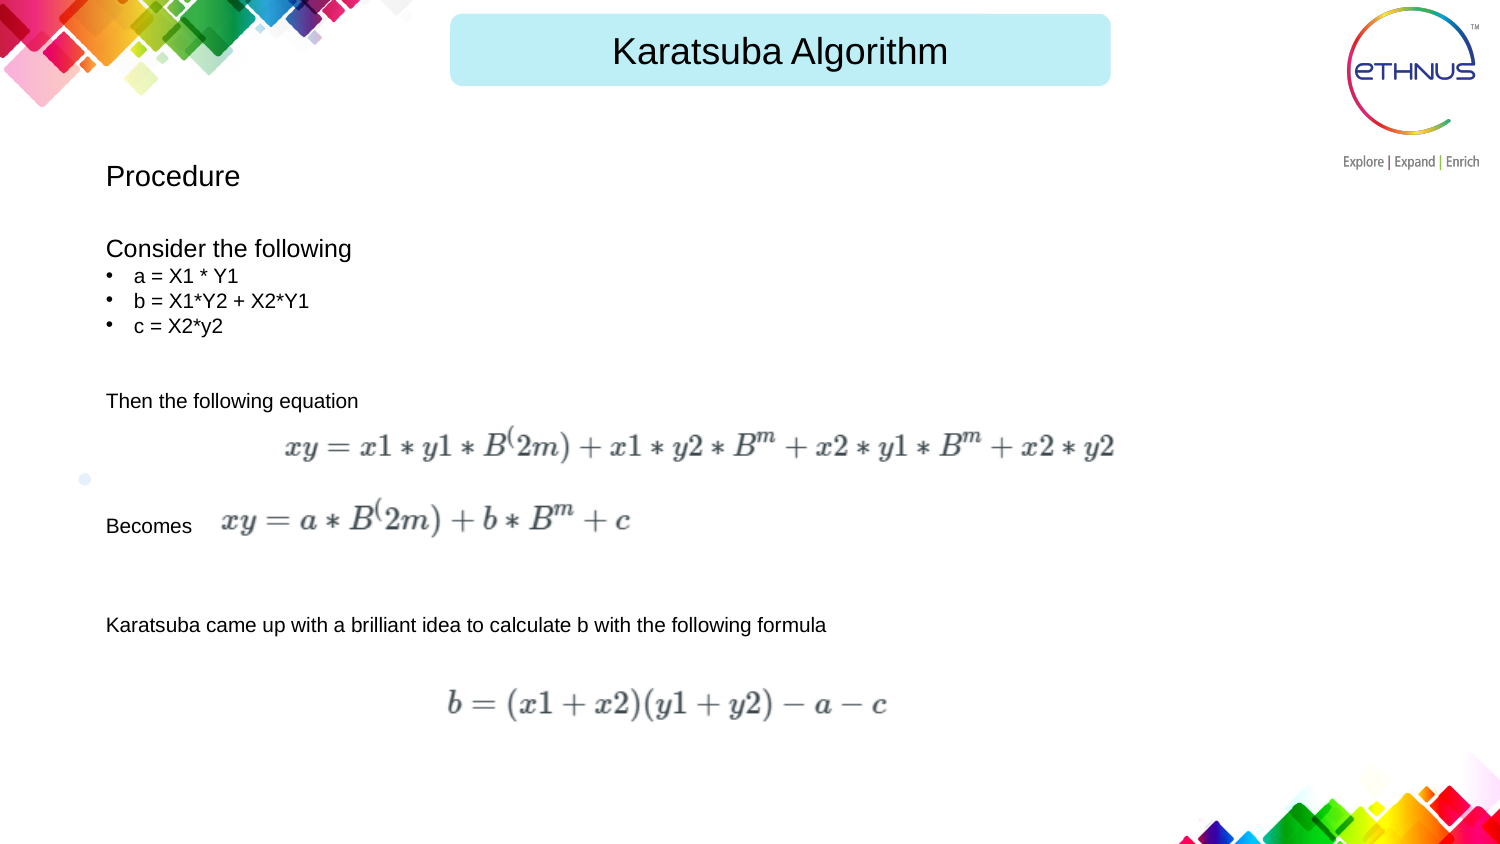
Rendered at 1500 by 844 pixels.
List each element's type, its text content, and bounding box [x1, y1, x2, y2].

picture [199, 414, 1140, 569]
picture [1110, 752, 1500, 844]
picture [1344, 7, 1479, 170]
text_box Procedure Consider the following a = X1 * Y1 b = X1*Y2 + X2*Y1 c = X2*y2 Then the following equation Becomes Karatsuba came up with a brilliant idea to calculate b with the following formula [91, 150, 1329, 795]
text_box [78, 473, 91, 486]
picture [400, 656, 948, 753]
text_box Karatsuba Algorithm [450, 13, 1111, 86]
picture [0, 0, 412, 107]
